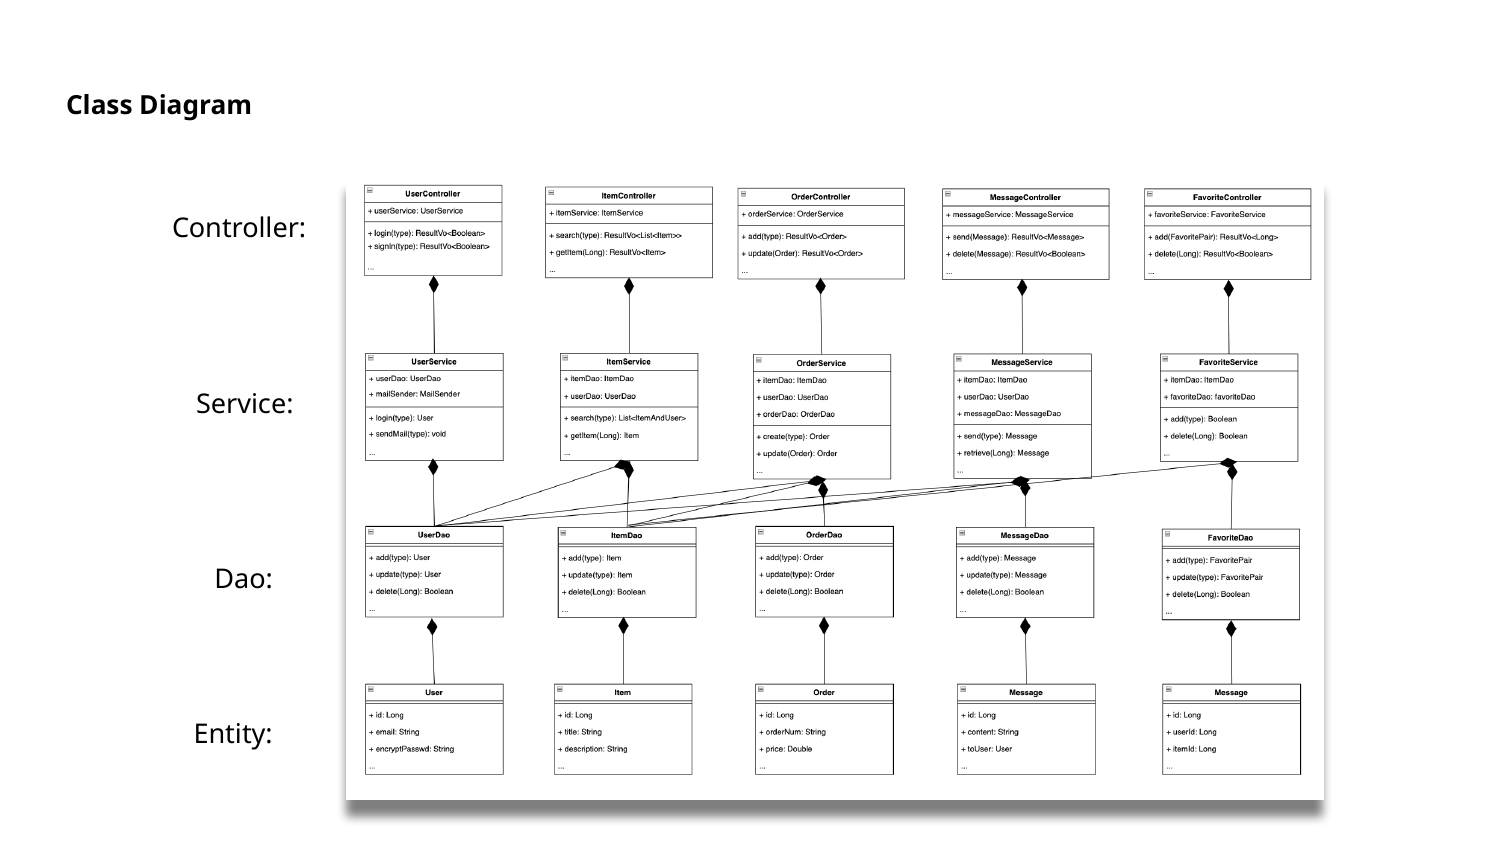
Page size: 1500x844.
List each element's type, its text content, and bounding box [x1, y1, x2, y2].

text_box Controller: [51, 195, 322, 258]
text_box Entity: [17, 701, 288, 764]
picture [346, 172, 1325, 800]
title Class Diagram [51, 72, 1449, 167]
text_box Dao: [17, 546, 288, 610]
text_box Service: [38, 371, 309, 434]
